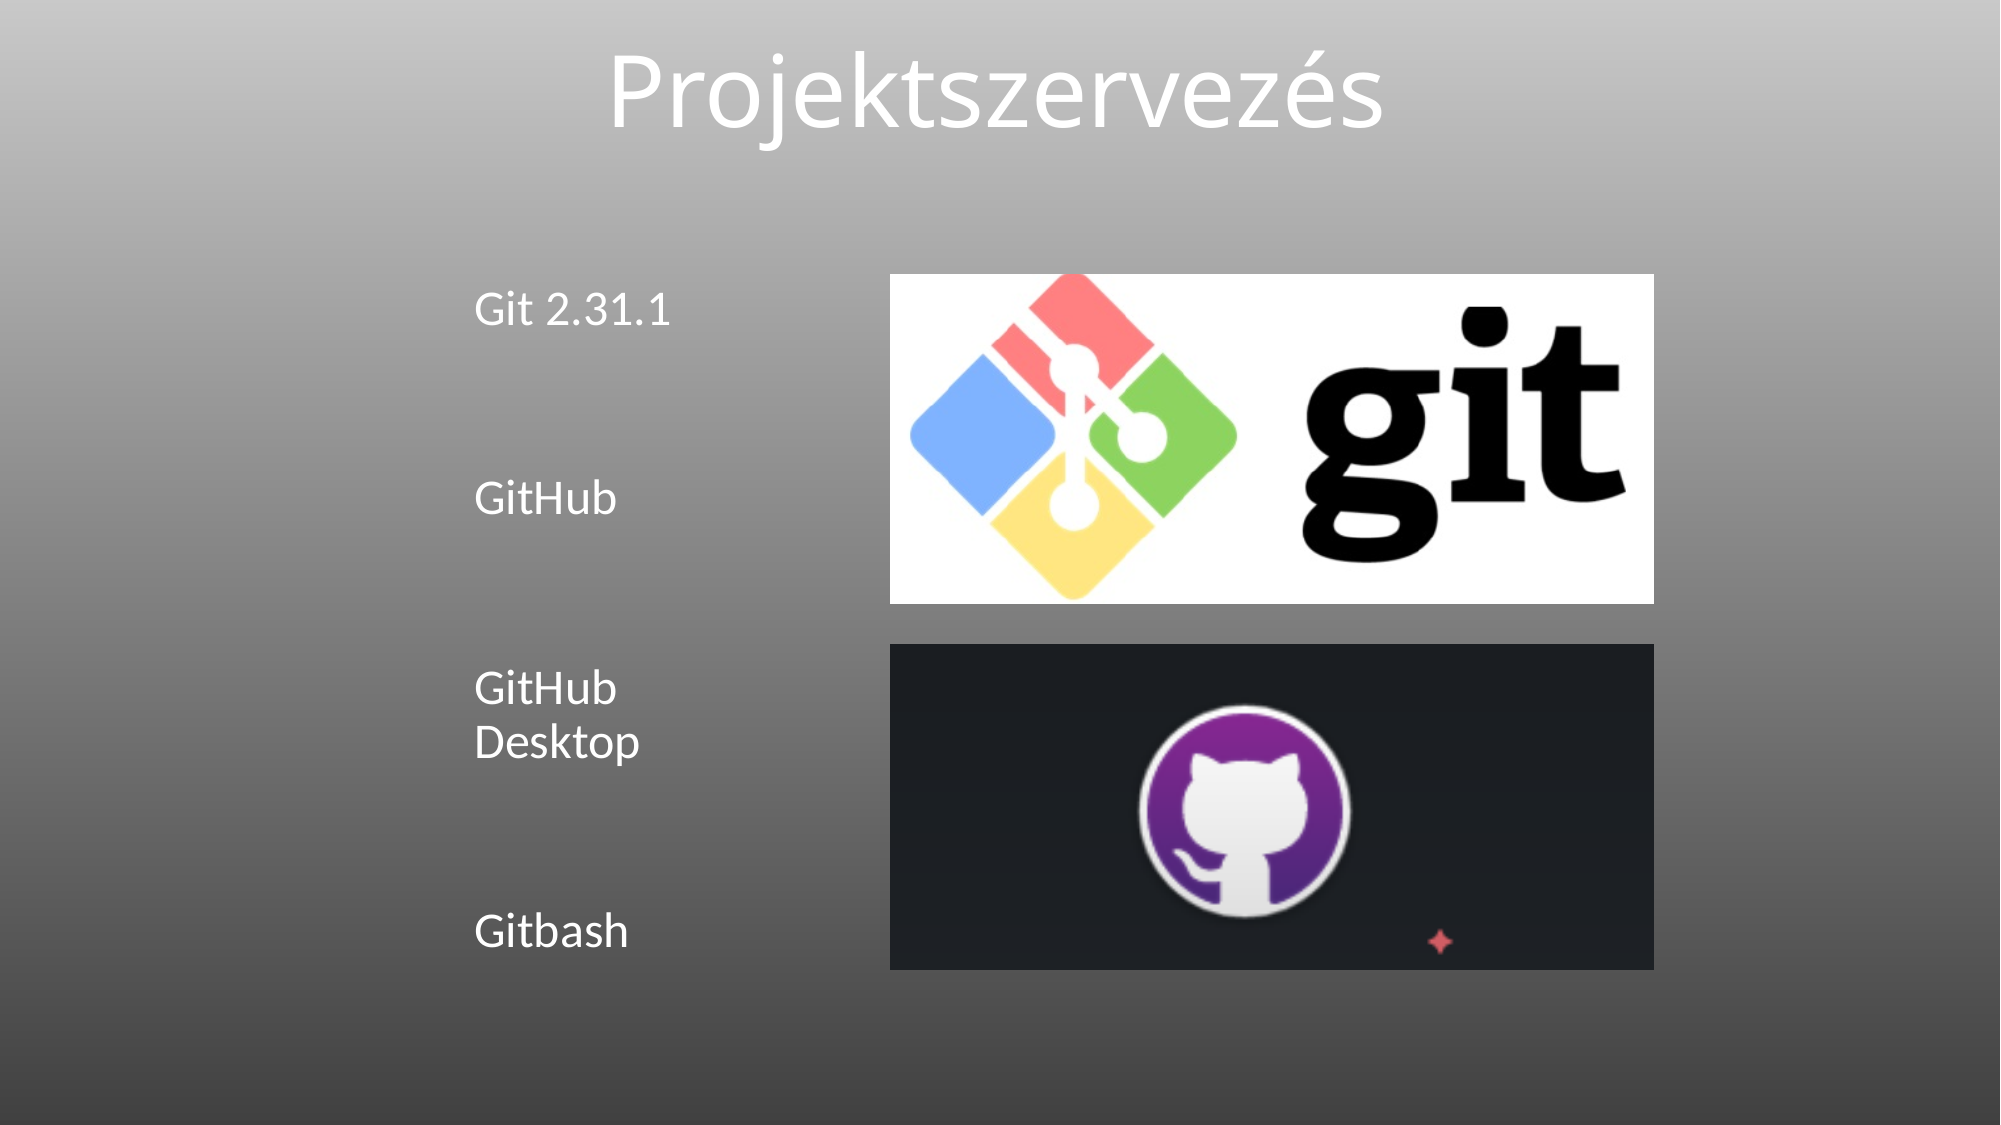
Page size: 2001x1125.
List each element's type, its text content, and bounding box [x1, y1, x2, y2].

title Projektszervezés [246, 0, 1747, 157]
picture [890, 644, 1654, 970]
picture [890, 274, 1654, 604]
subtitle Git 2.31.1 GitHub GitHub Desktop Gitbash [459, 274, 720, 1125]
